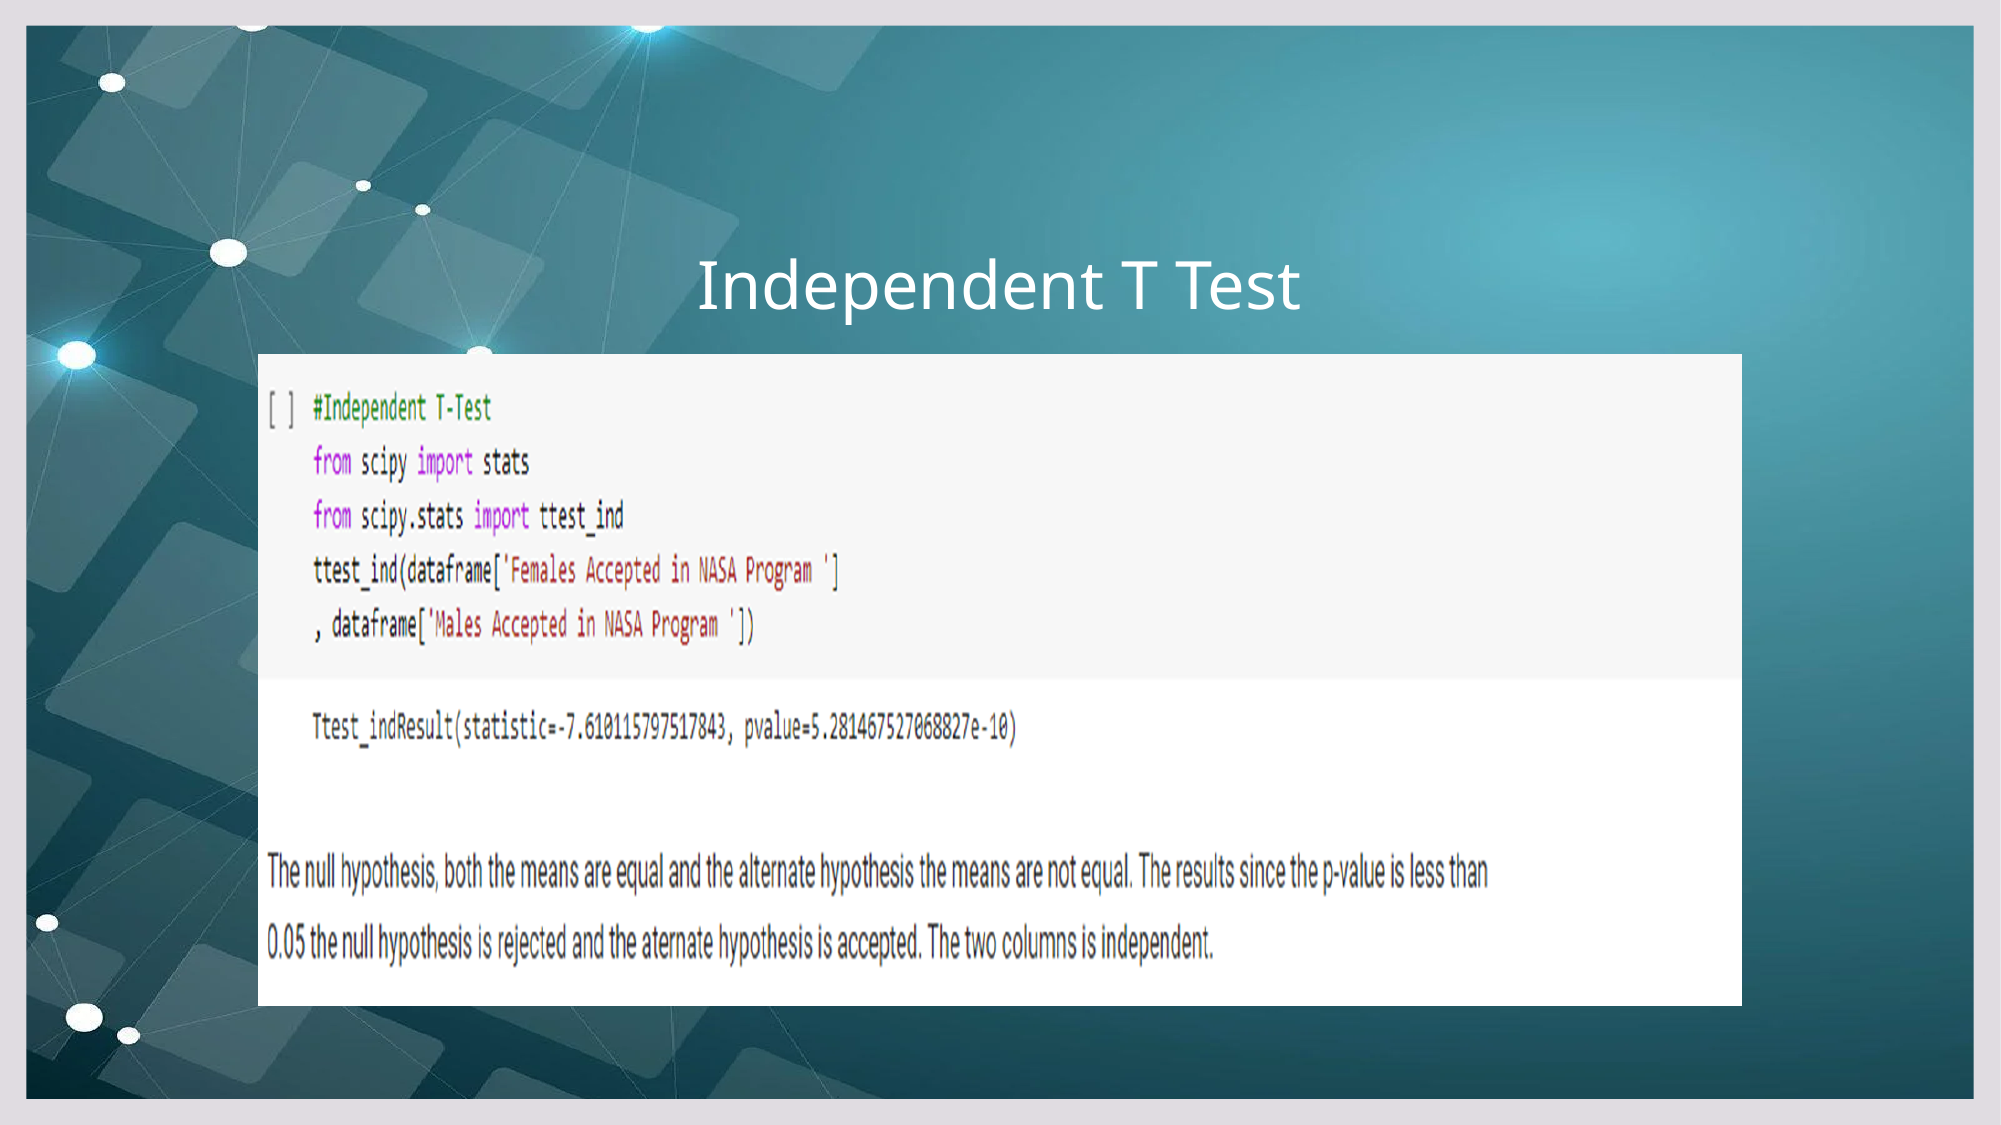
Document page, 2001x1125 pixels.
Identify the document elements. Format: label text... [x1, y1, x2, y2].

picture [27, 26, 1973, 1099]
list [258, 354, 1742, 1006]
title Independent T Test [168, 118, 1832, 331]
